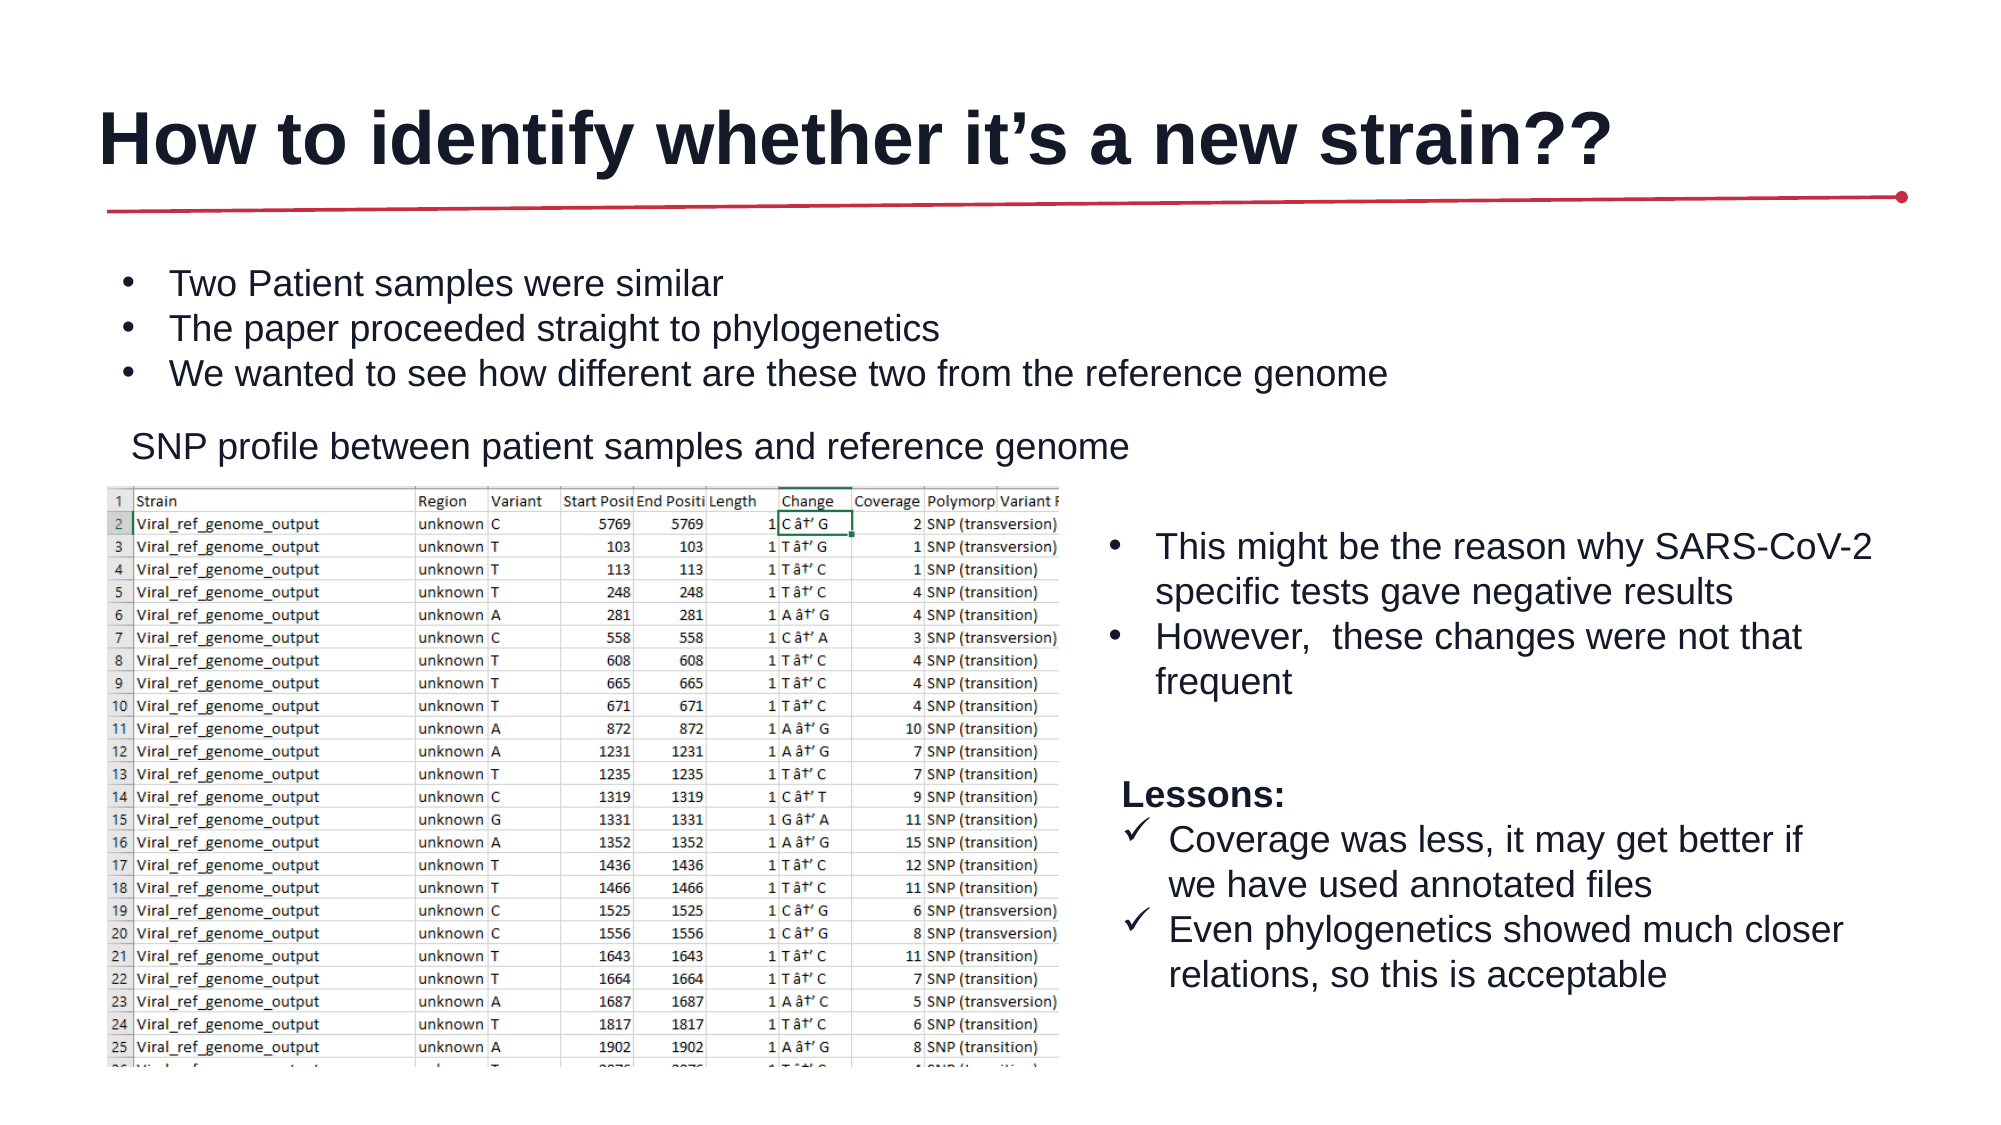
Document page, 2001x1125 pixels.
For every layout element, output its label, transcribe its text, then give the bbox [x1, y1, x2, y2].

text_box This might be the reason why SARS-CoV-2 specific tests gave negative results However, these changes were not that frequent [1093, 514, 1919, 710]
text_box Two Patient samples were similar The paper proceeded straight to phylogenetics We wanted to see how different are these two from the reference genome [107, 251, 1525, 402]
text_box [107, 196, 1902, 212]
picture [107, 486, 1059, 1067]
text_box Lessons: Coverage was less, it may get better if we have used annotated files Even phylogenetics showed much closer relations, so this is acceptable [1106, 763, 1862, 1003]
text_box How to identify whether it’s a new strain?? [84, 82, 1787, 188]
text_box SNP profile between patient samples and reference genome [115, 414, 1401, 475]
